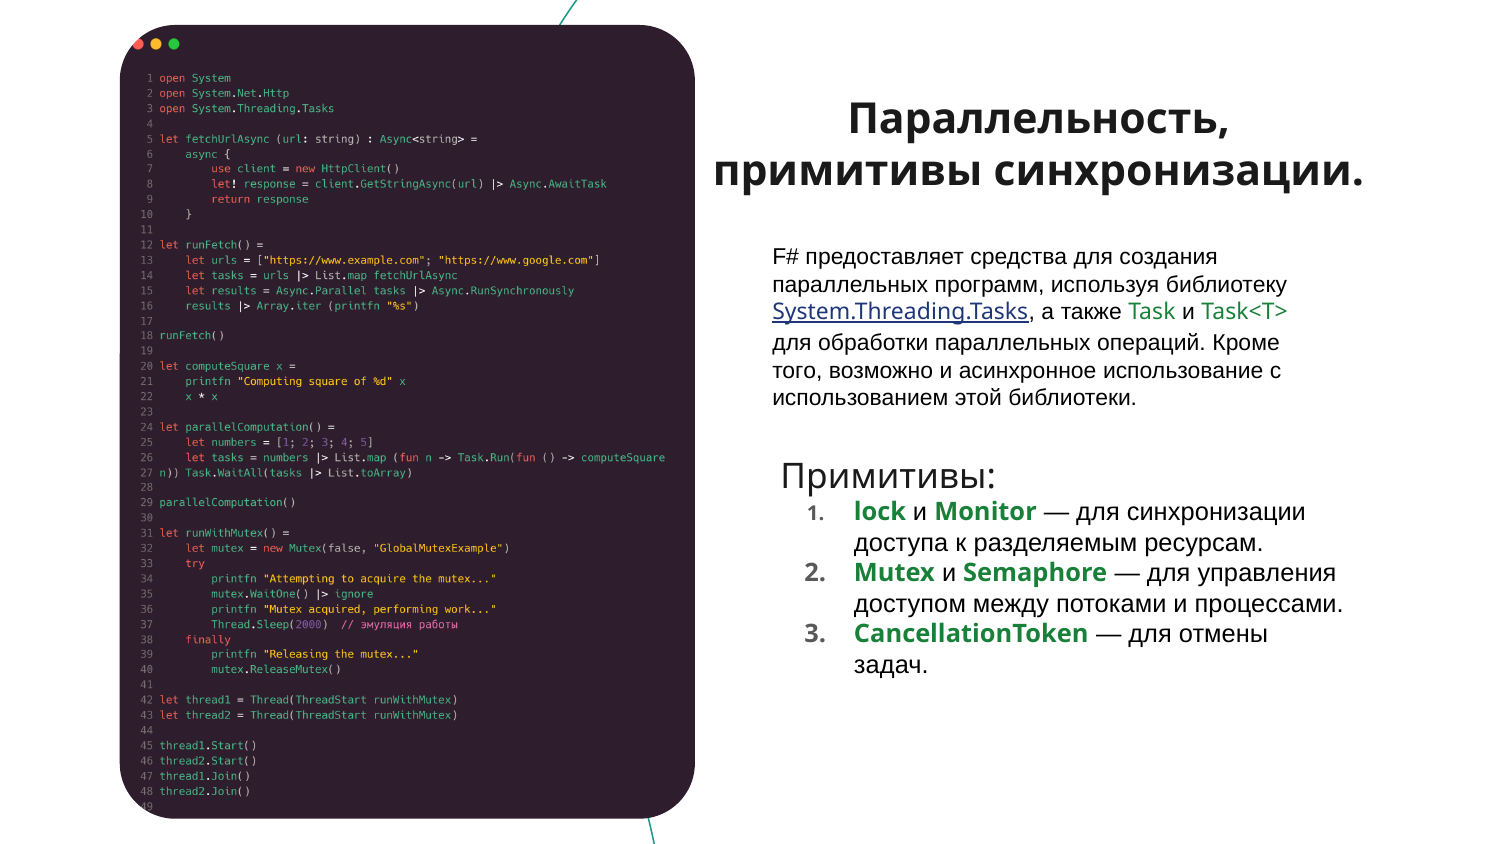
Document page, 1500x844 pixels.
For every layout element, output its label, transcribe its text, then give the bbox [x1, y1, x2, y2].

subtitle Примитивы: lock и Monitor — для синхронизации доступа к разделяемым ресурсам. Mutex и Semaphore — для управления доступом между потоками и процессами. CancellationToken — для отмены задач. [765, 438, 1365, 706]
text_box F# предоставляет средства для создания параллельных программ, используя библиотеку System.Threading.Tasks, а также Task и Task<T> для обработки параллельных операций. Кроме того, возможно и асинхронное использование с использованием этой библиотеки. [757, 226, 1321, 426]
picture [119, 24, 696, 819]
title Параллельность, примитивы синхронизации. [701, 70, 1384, 209]
